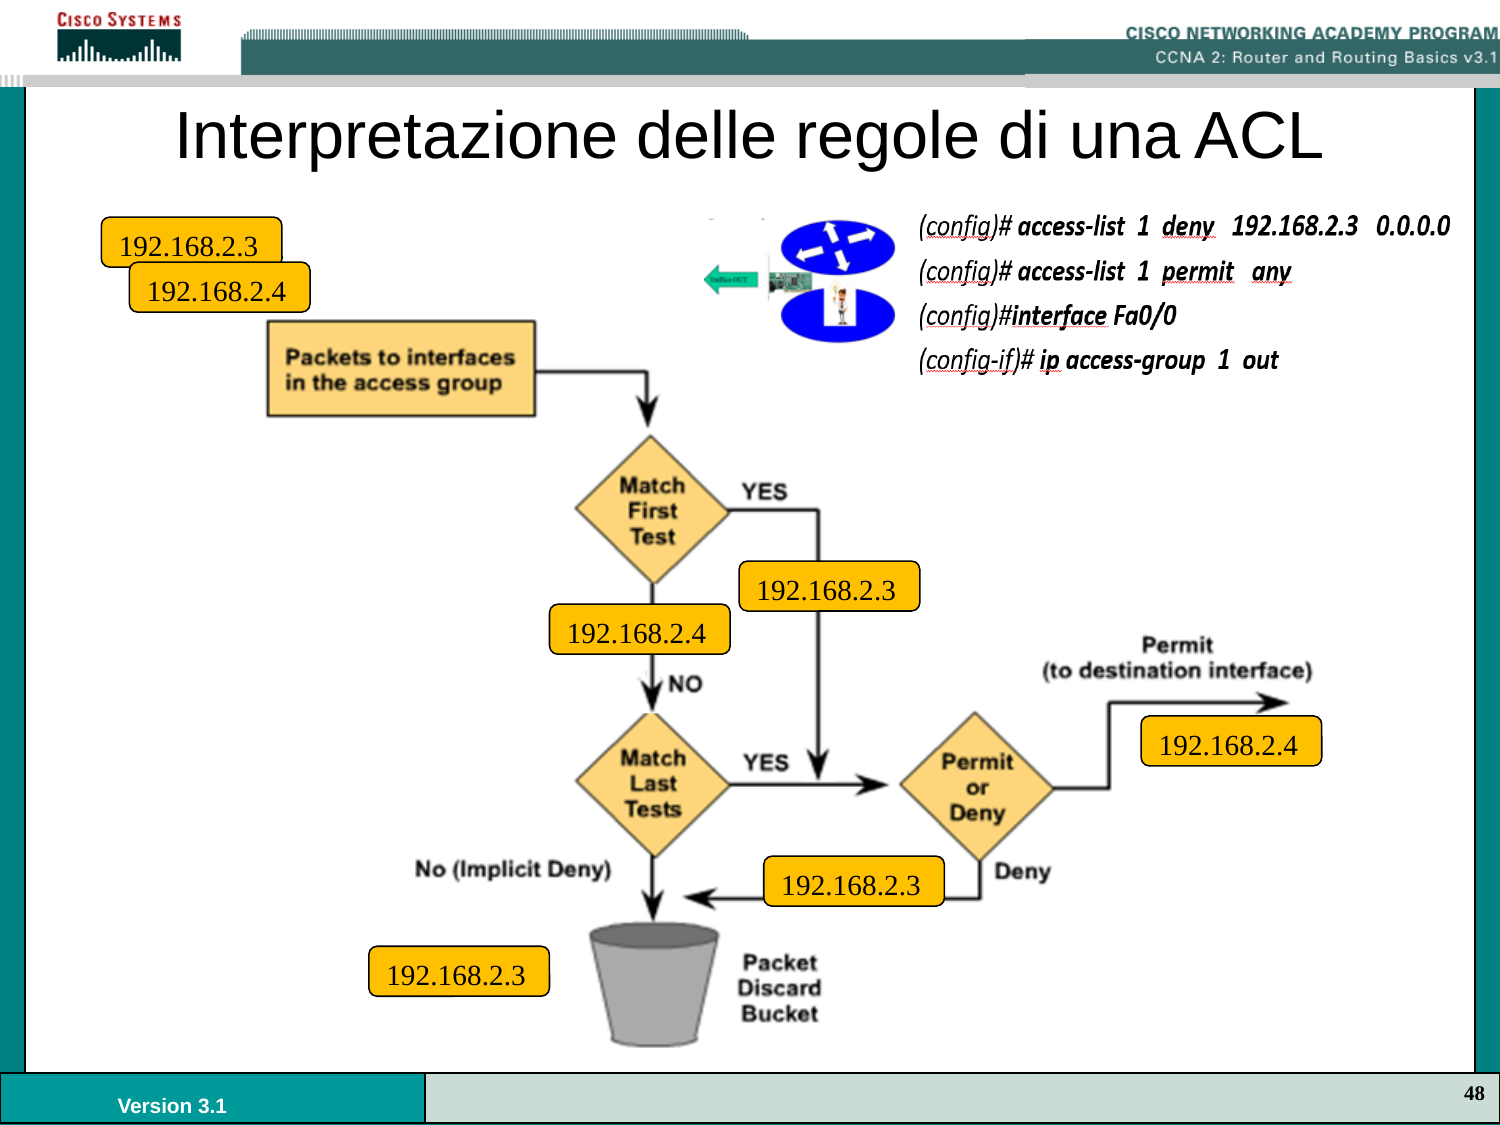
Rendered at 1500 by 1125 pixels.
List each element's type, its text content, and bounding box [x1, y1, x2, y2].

picture [0, 0, 1500, 88]
text_box Interpretazione delle regole di una ACL [118, 84, 1382, 179]
text_box 192.168.2.4 [129, 262, 311, 313]
text_box 192.168.2.3 [101, 217, 282, 268]
picture [256, 202, 1466, 1063]
